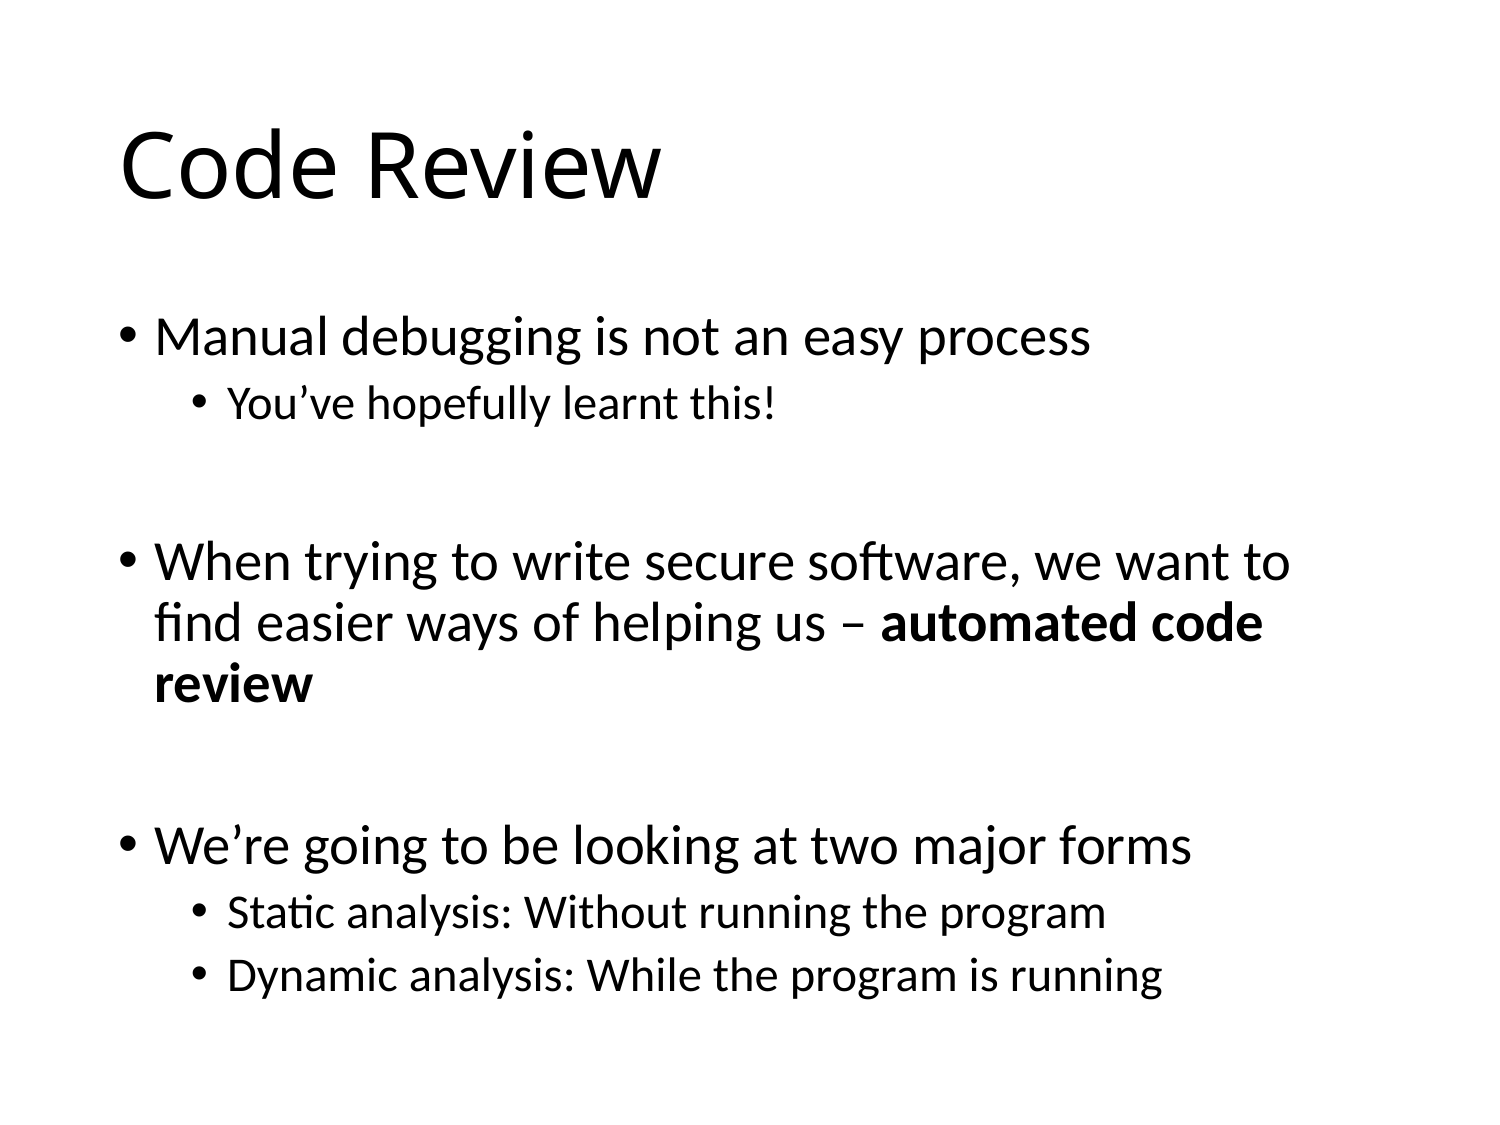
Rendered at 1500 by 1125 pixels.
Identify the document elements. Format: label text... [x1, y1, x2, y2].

list Manual debugging is not an easy process You’ve hopefully learnt this! When trying to write secure software, we want to find easier ways of helping us – automated code review We’re going to be looking at two major forms Static analysis: Without running the program Dynamic analysis: While the program is running [103, 299, 1397, 1014]
title Code Review [103, 59, 1397, 278]
